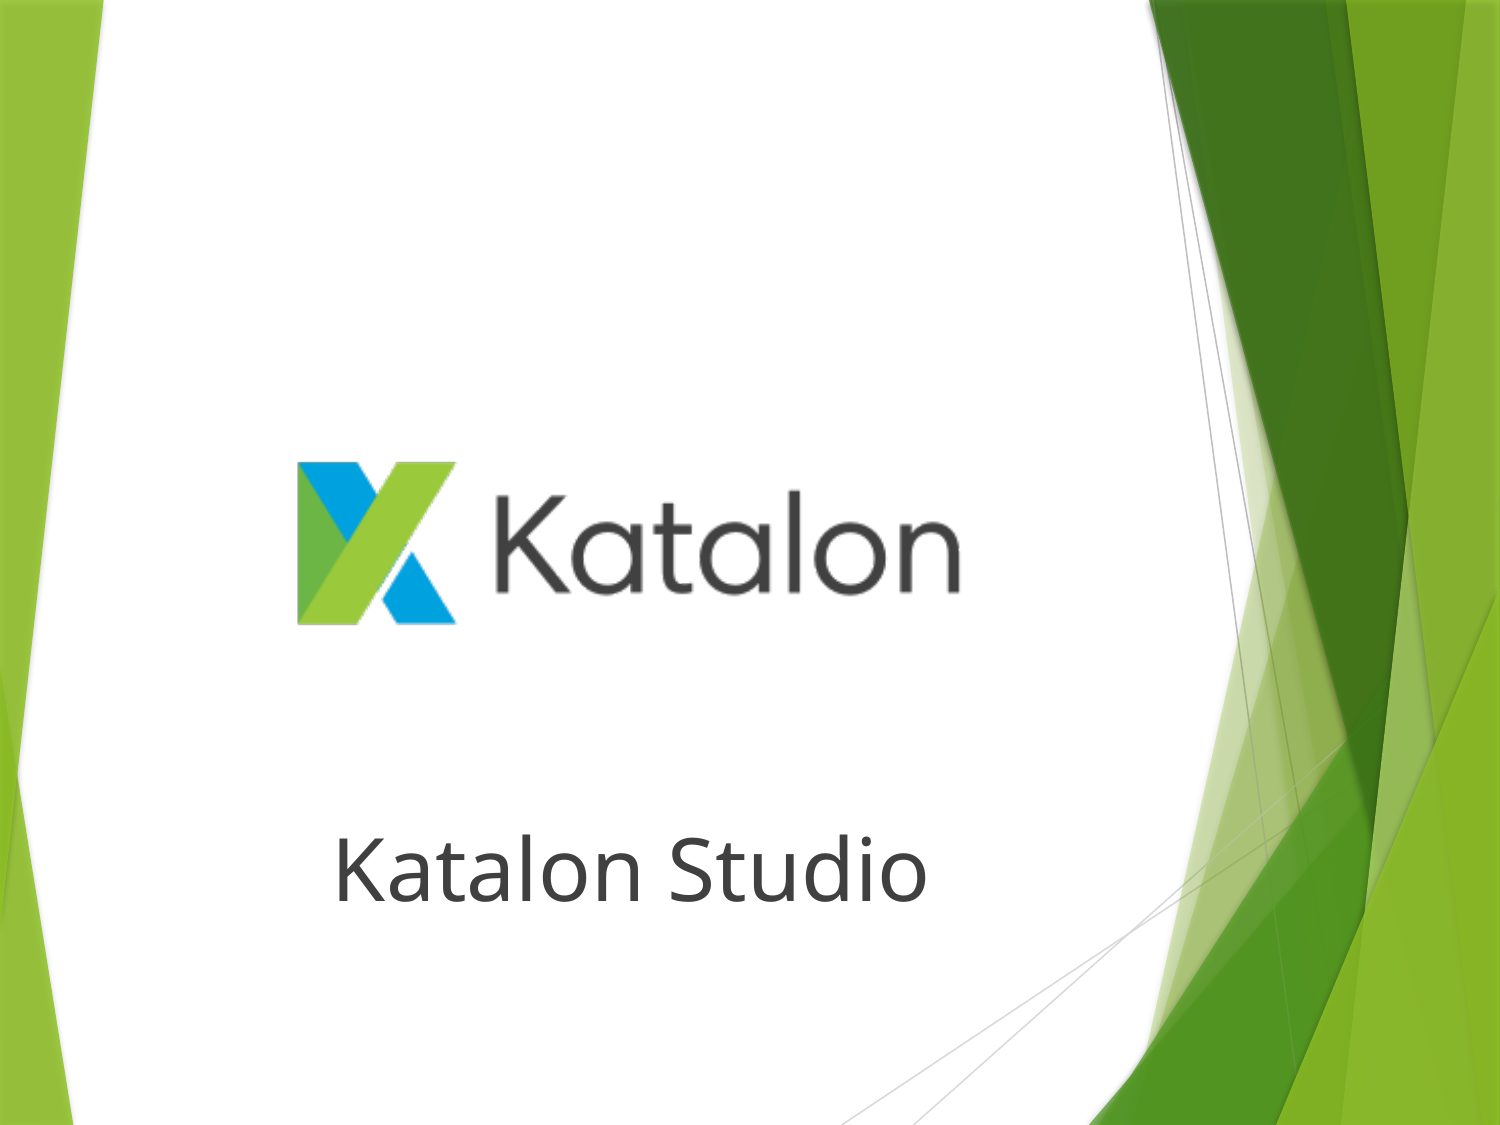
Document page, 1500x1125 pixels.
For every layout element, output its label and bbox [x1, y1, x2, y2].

text_box [0, 0, 1500, 1125]
list [120, 393, 1142, 695]
